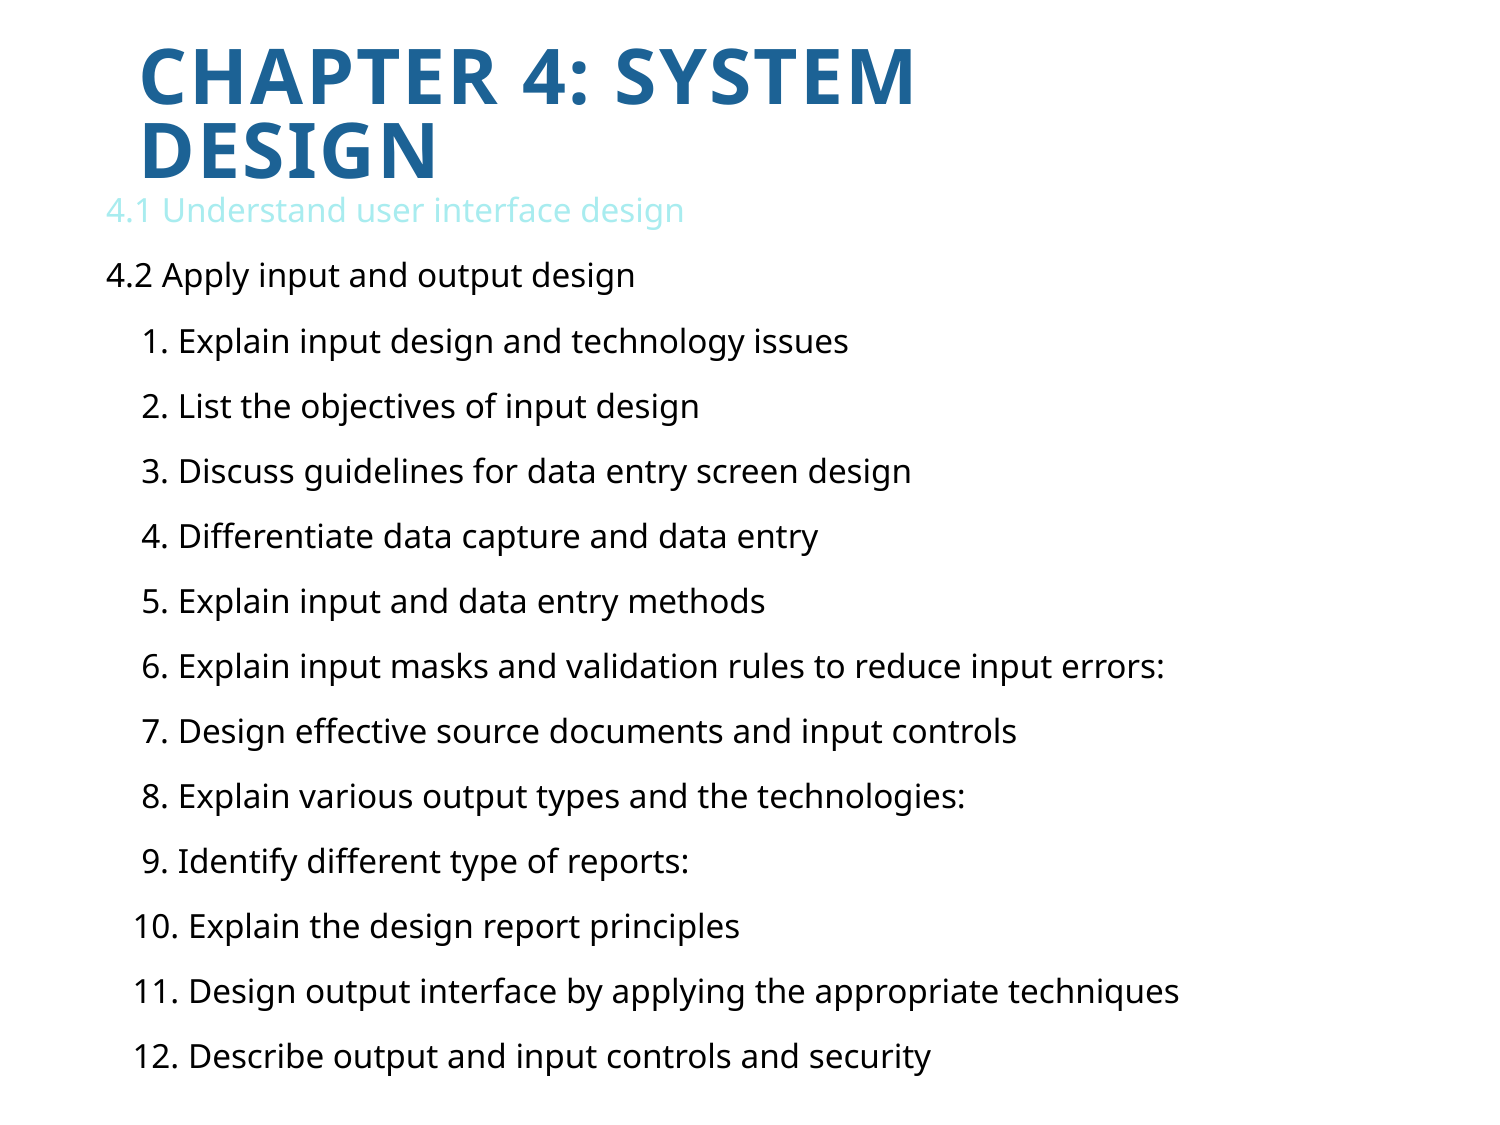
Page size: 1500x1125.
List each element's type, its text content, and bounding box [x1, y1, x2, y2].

title CHAPTER 4: SYSTEM DESIGN [123, 37, 1182, 186]
list 4.1 Understand user interface design 4.2 Apply input and output design 1. Explain input design and technology issues 2. List the objectives of input design 3. Discuss guidelines for data entry screen design 4. Differentiate data capture and data entry 5. Explain input and data entry methods 6. Explain input masks and validation rules to reduce input errors: 7. Design effective source documents and input controls 8. Explain various output types and the technologies: 9. Identify different type of reports: 10. Explain the design report principles 11. Design output interface by applying the appropriate techniques 12. Describe output and input controls and security [98, 186, 1452, 961]
